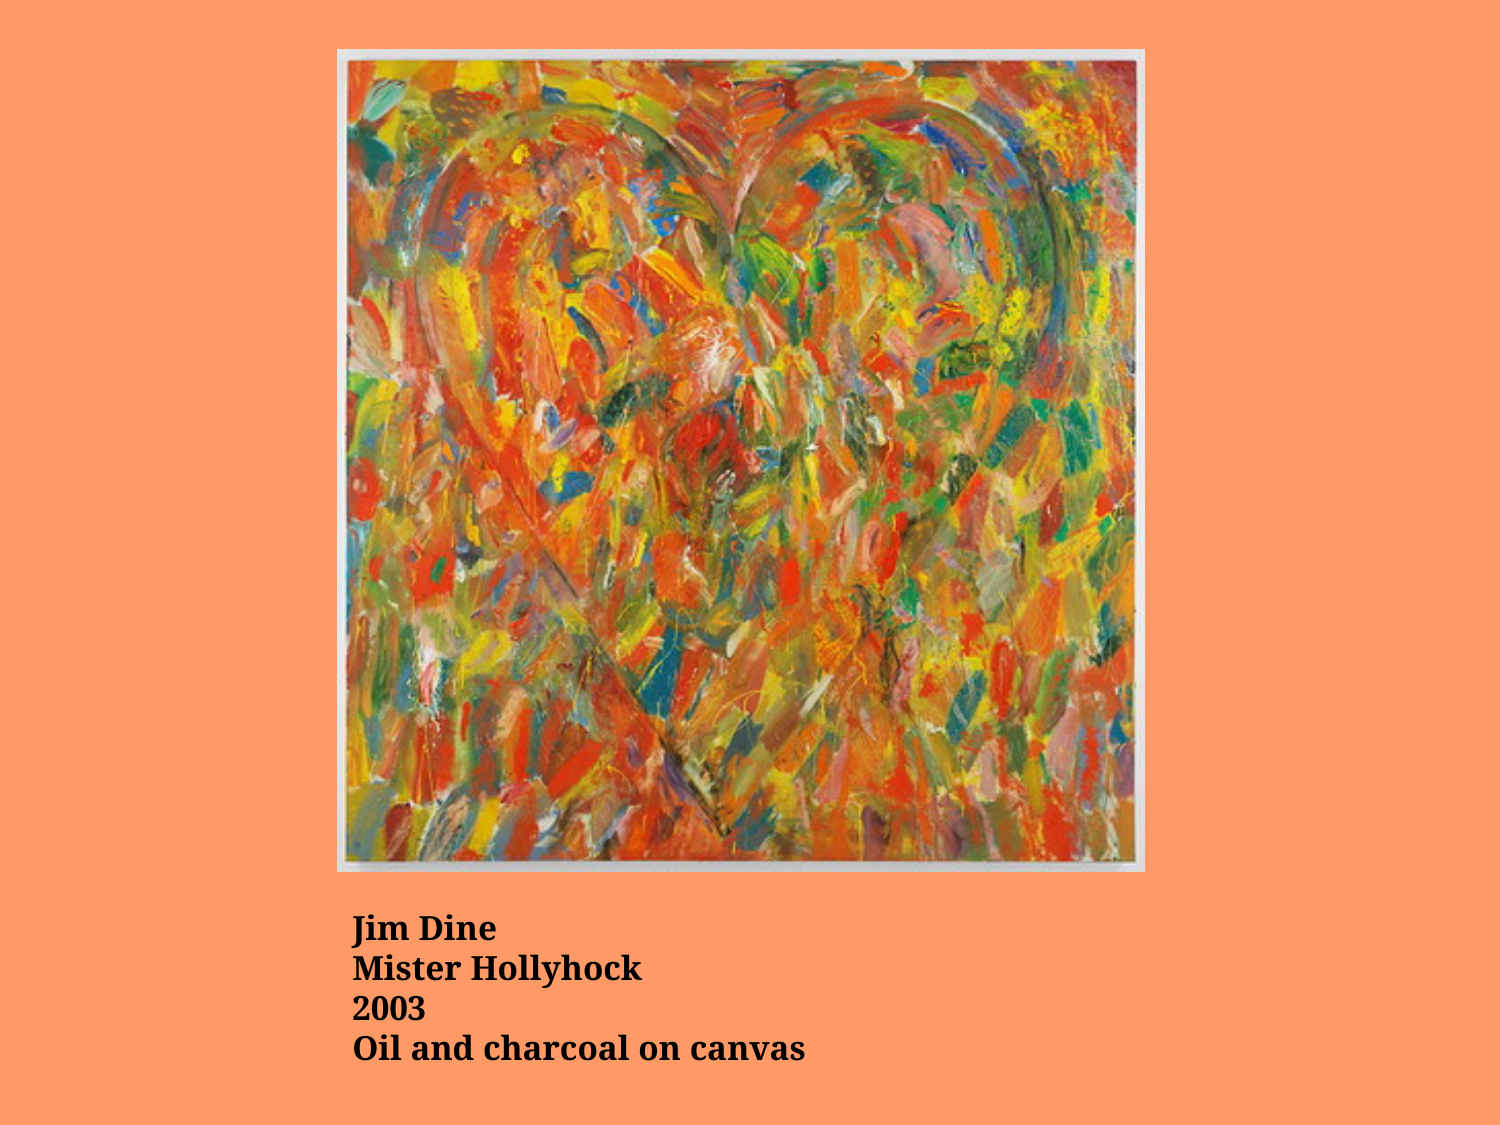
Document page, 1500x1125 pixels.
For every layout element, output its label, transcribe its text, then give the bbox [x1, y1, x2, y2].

picture [337, 49, 1145, 872]
text_box Jim Dine Mister Hollyhock 2003 Oil and charcoal on canvas [337, 899, 1088, 1075]
